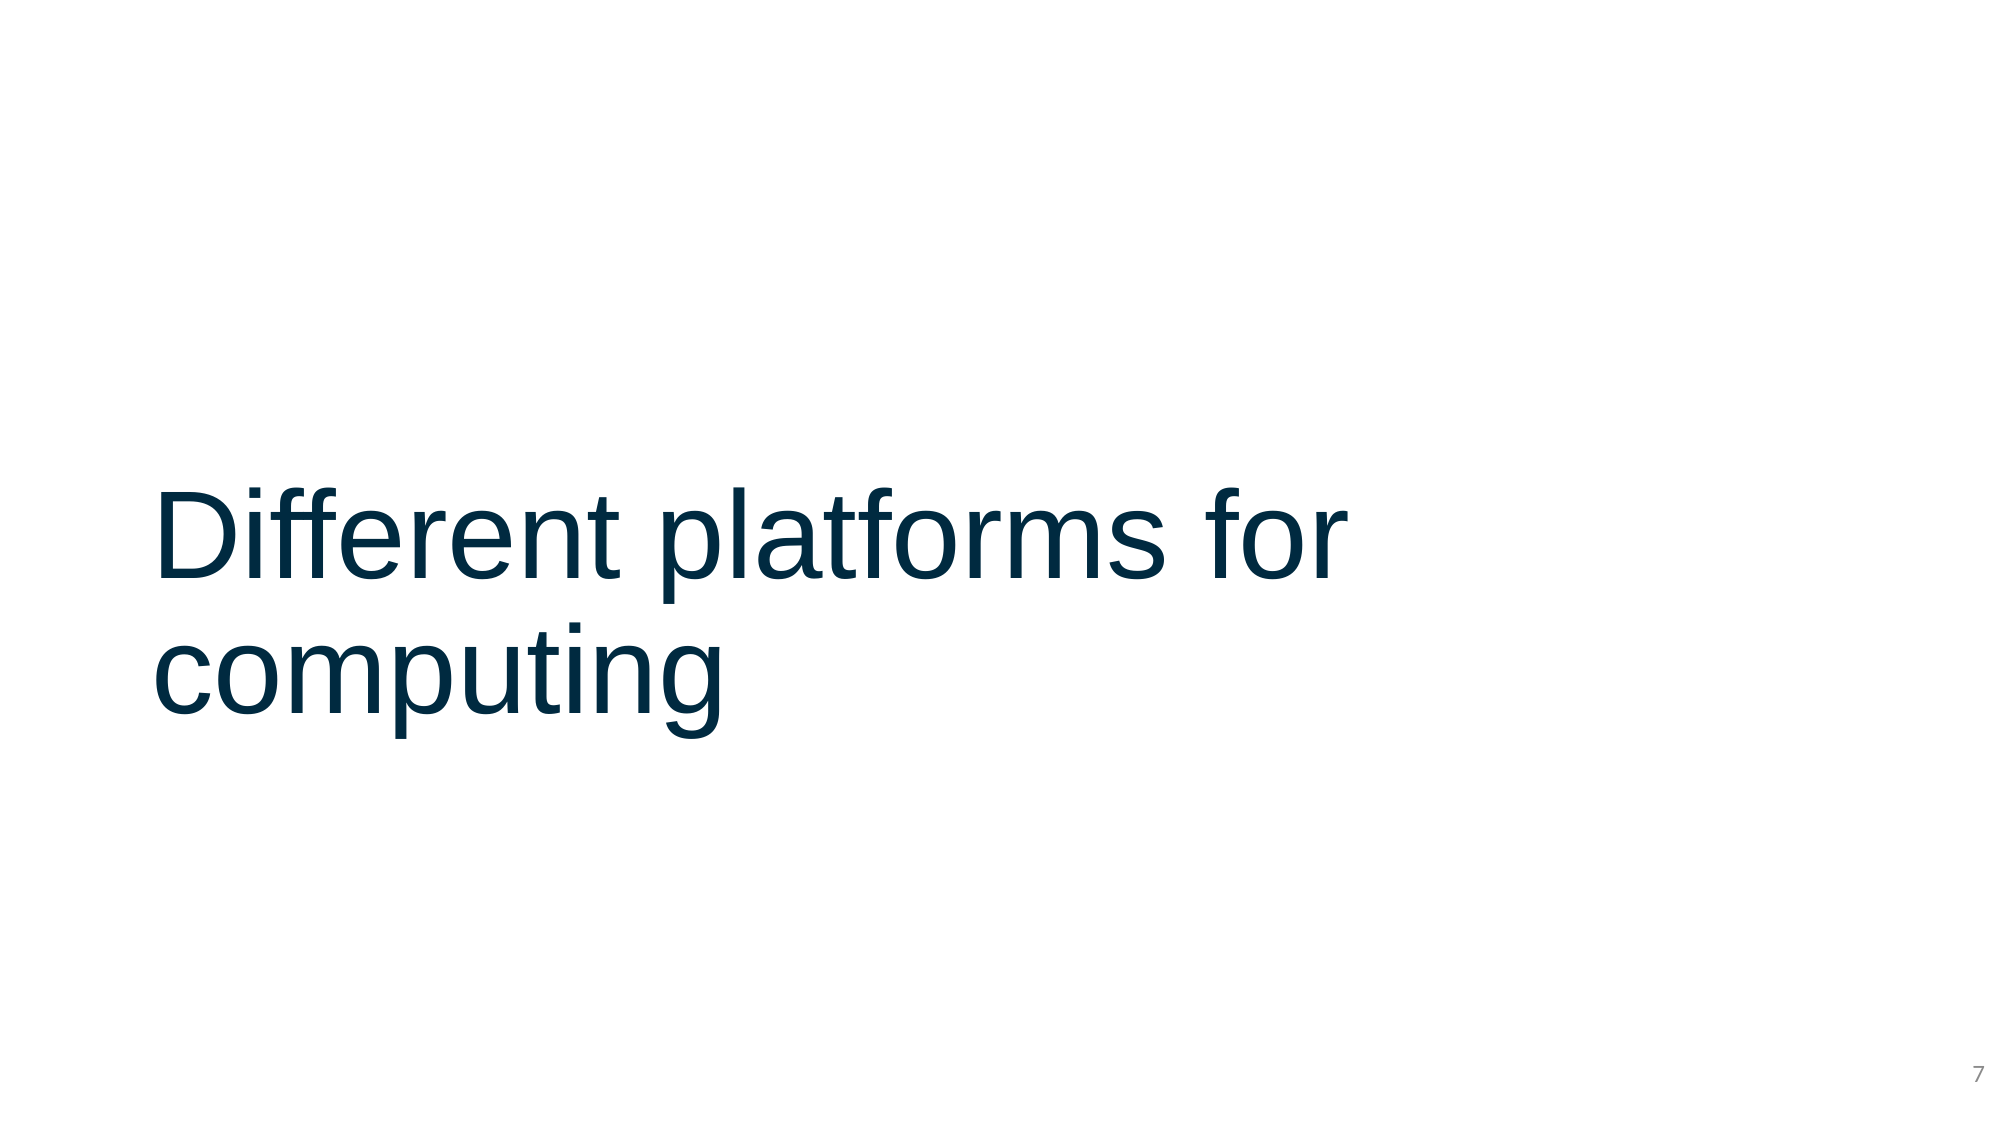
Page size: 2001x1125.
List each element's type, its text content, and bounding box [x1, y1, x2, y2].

slide_number 7 [1550, 1042, 2000, 1103]
title Different platforms for computing [136, 280, 1862, 749]
